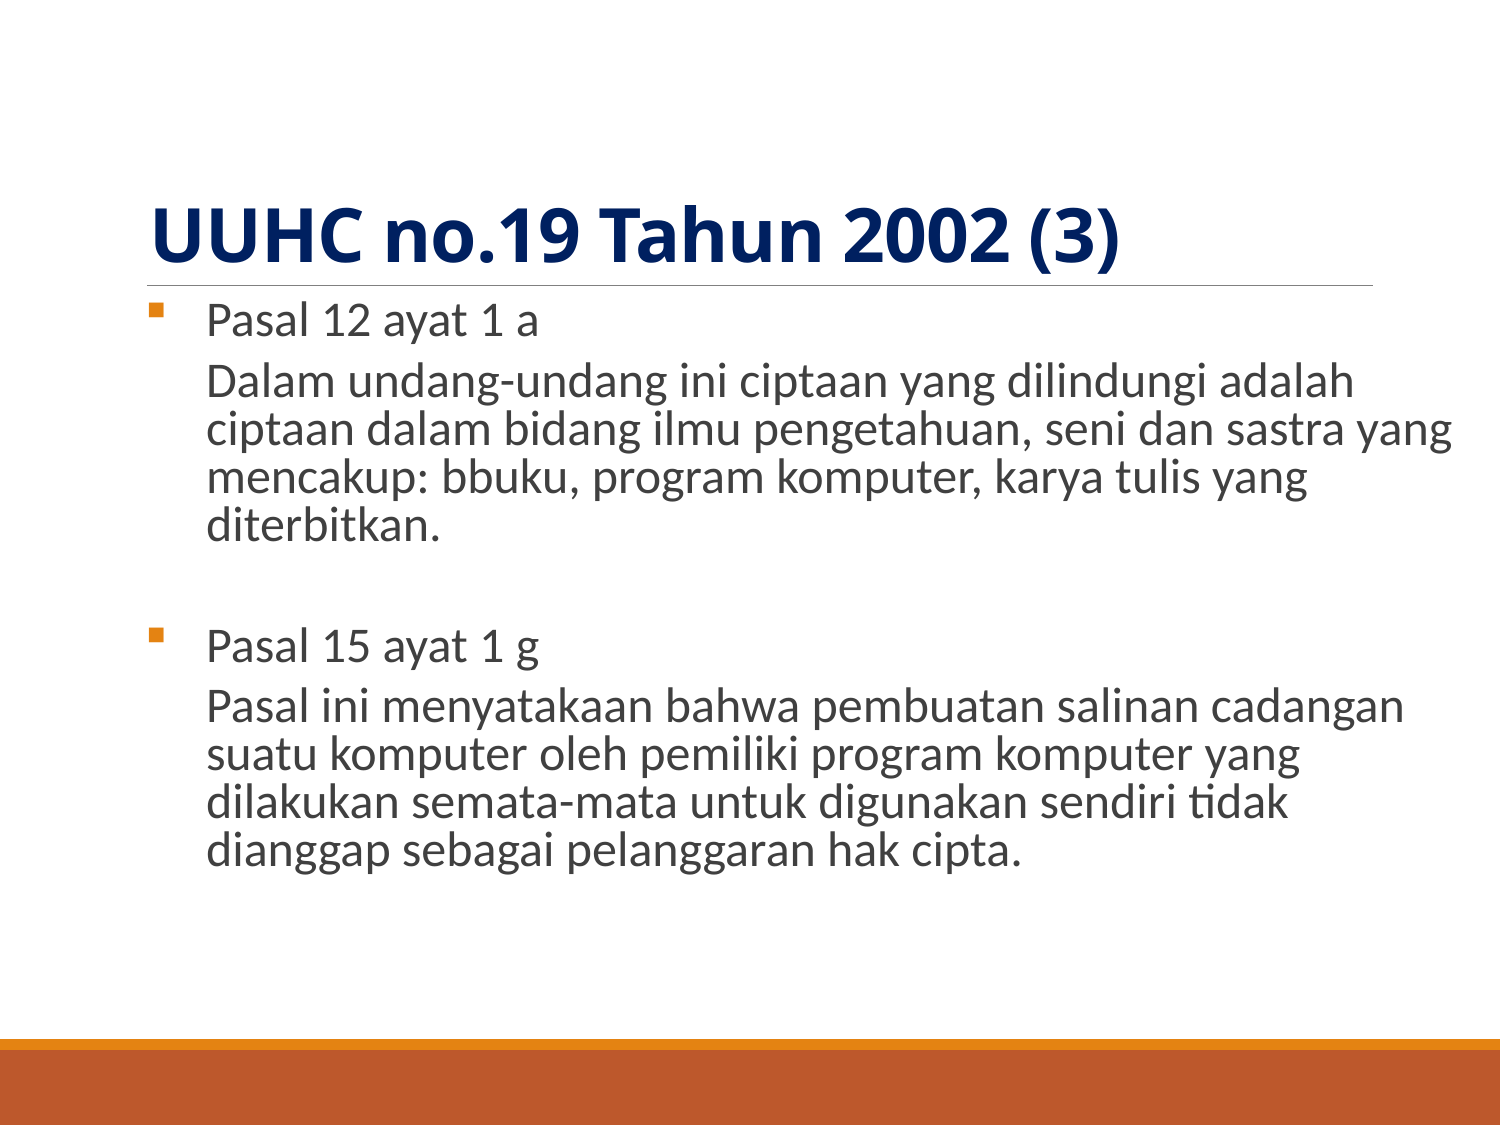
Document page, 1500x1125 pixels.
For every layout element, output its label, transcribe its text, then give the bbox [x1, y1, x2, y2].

list Pasal 12 ayat 1 a Dalam undang-undang ini ciptaan yang dilindungi adalah ciptaan dalam bidang ilmu pengetahuan, seni dan sastra yang mencakup: bbuku, program komputer, karya tulis yang diterbitkan. Pasal 15 ayat 1 g Pasal ini menyatakaan bahwa pembuatan salinan cadangan suatu komputer oleh pemiliki program komputer yang dilakukan semata-mata untuk digunakan sendiri tidak dianggap sebagai pelanggaran hak cipta. [112, 290, 1463, 1125]
title UUHC no.19 Tahun 2002 (3) [134, 47, 1373, 285]
